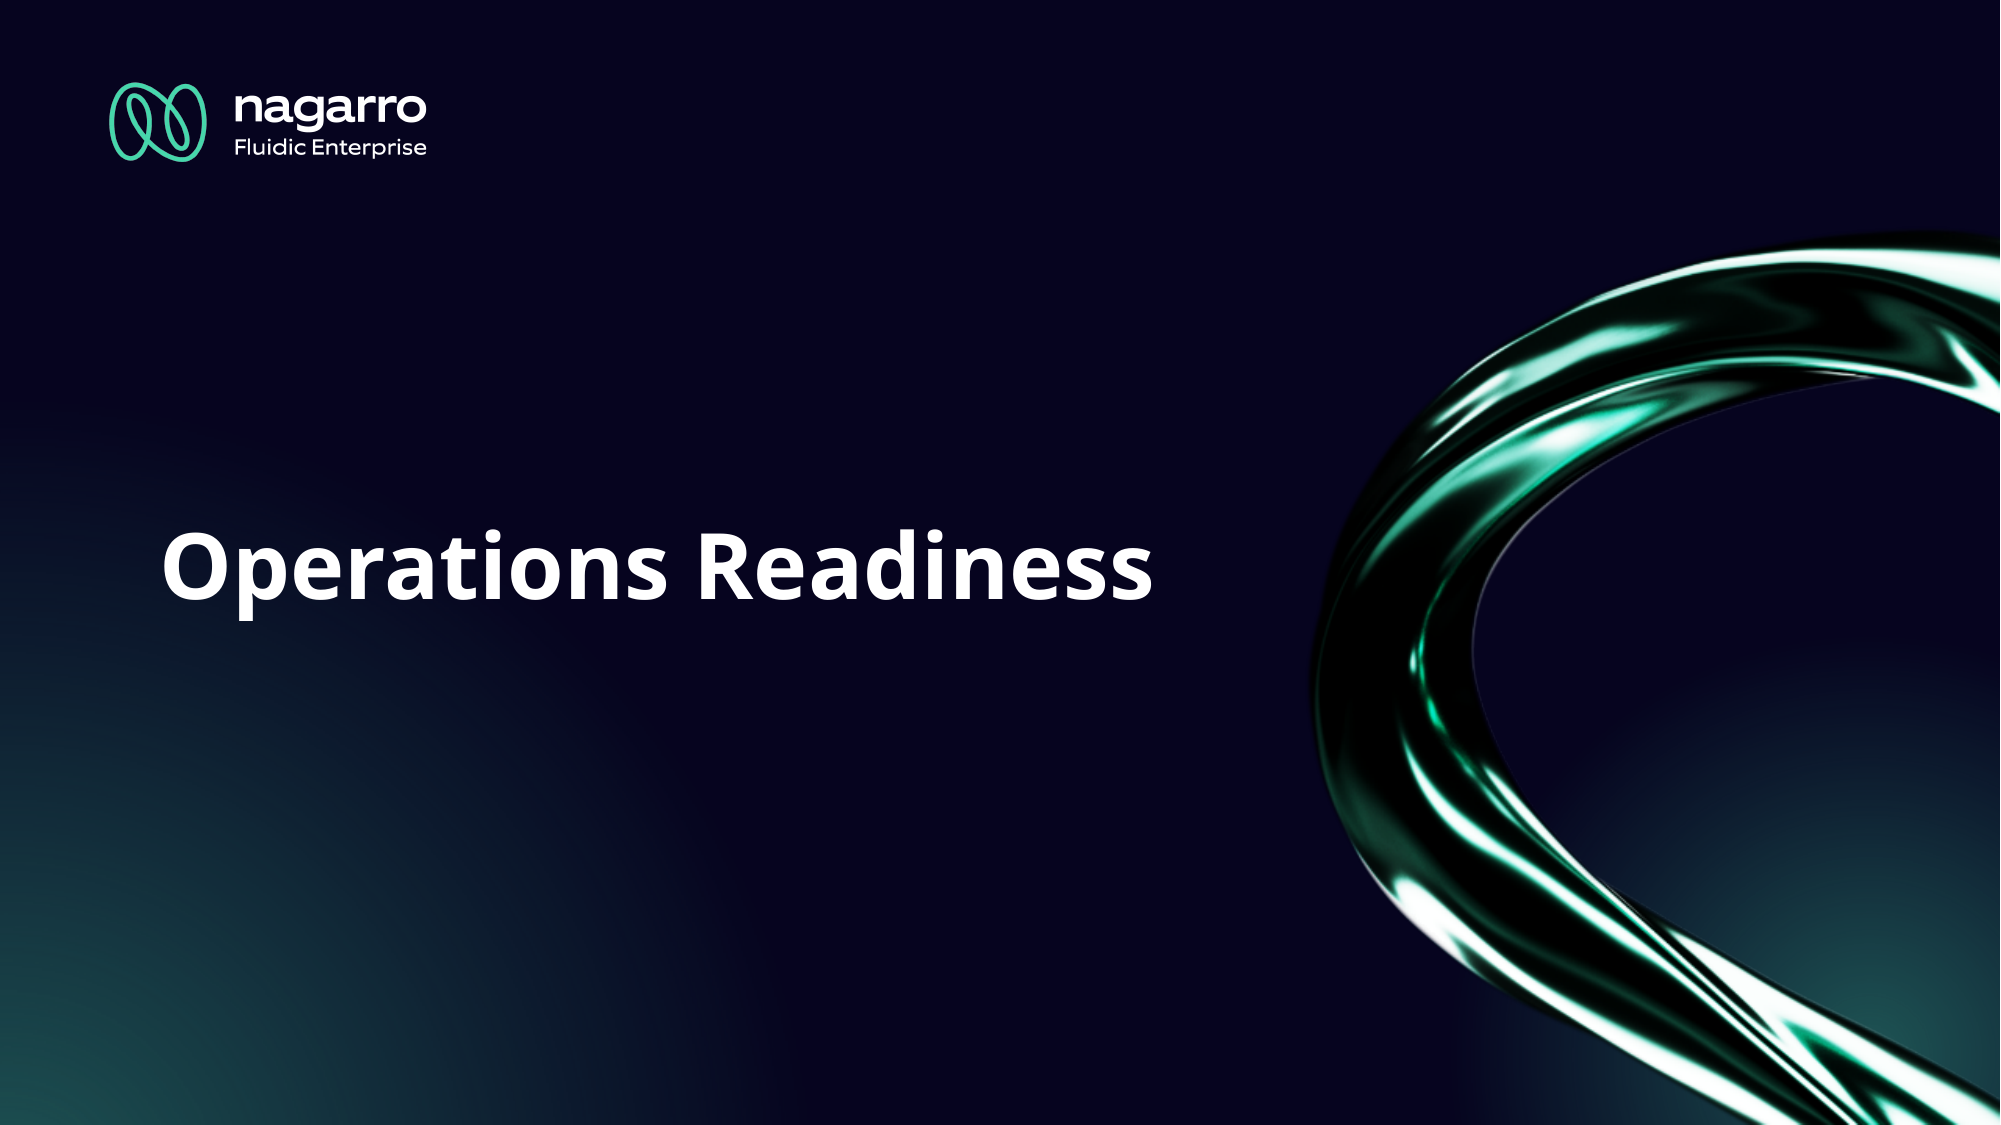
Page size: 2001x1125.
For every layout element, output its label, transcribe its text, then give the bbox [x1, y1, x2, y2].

title Operations Readiness [147, 499, 1688, 626]
picture [1126, 152, 2000, 1125]
picture [86, 31, 449, 213]
